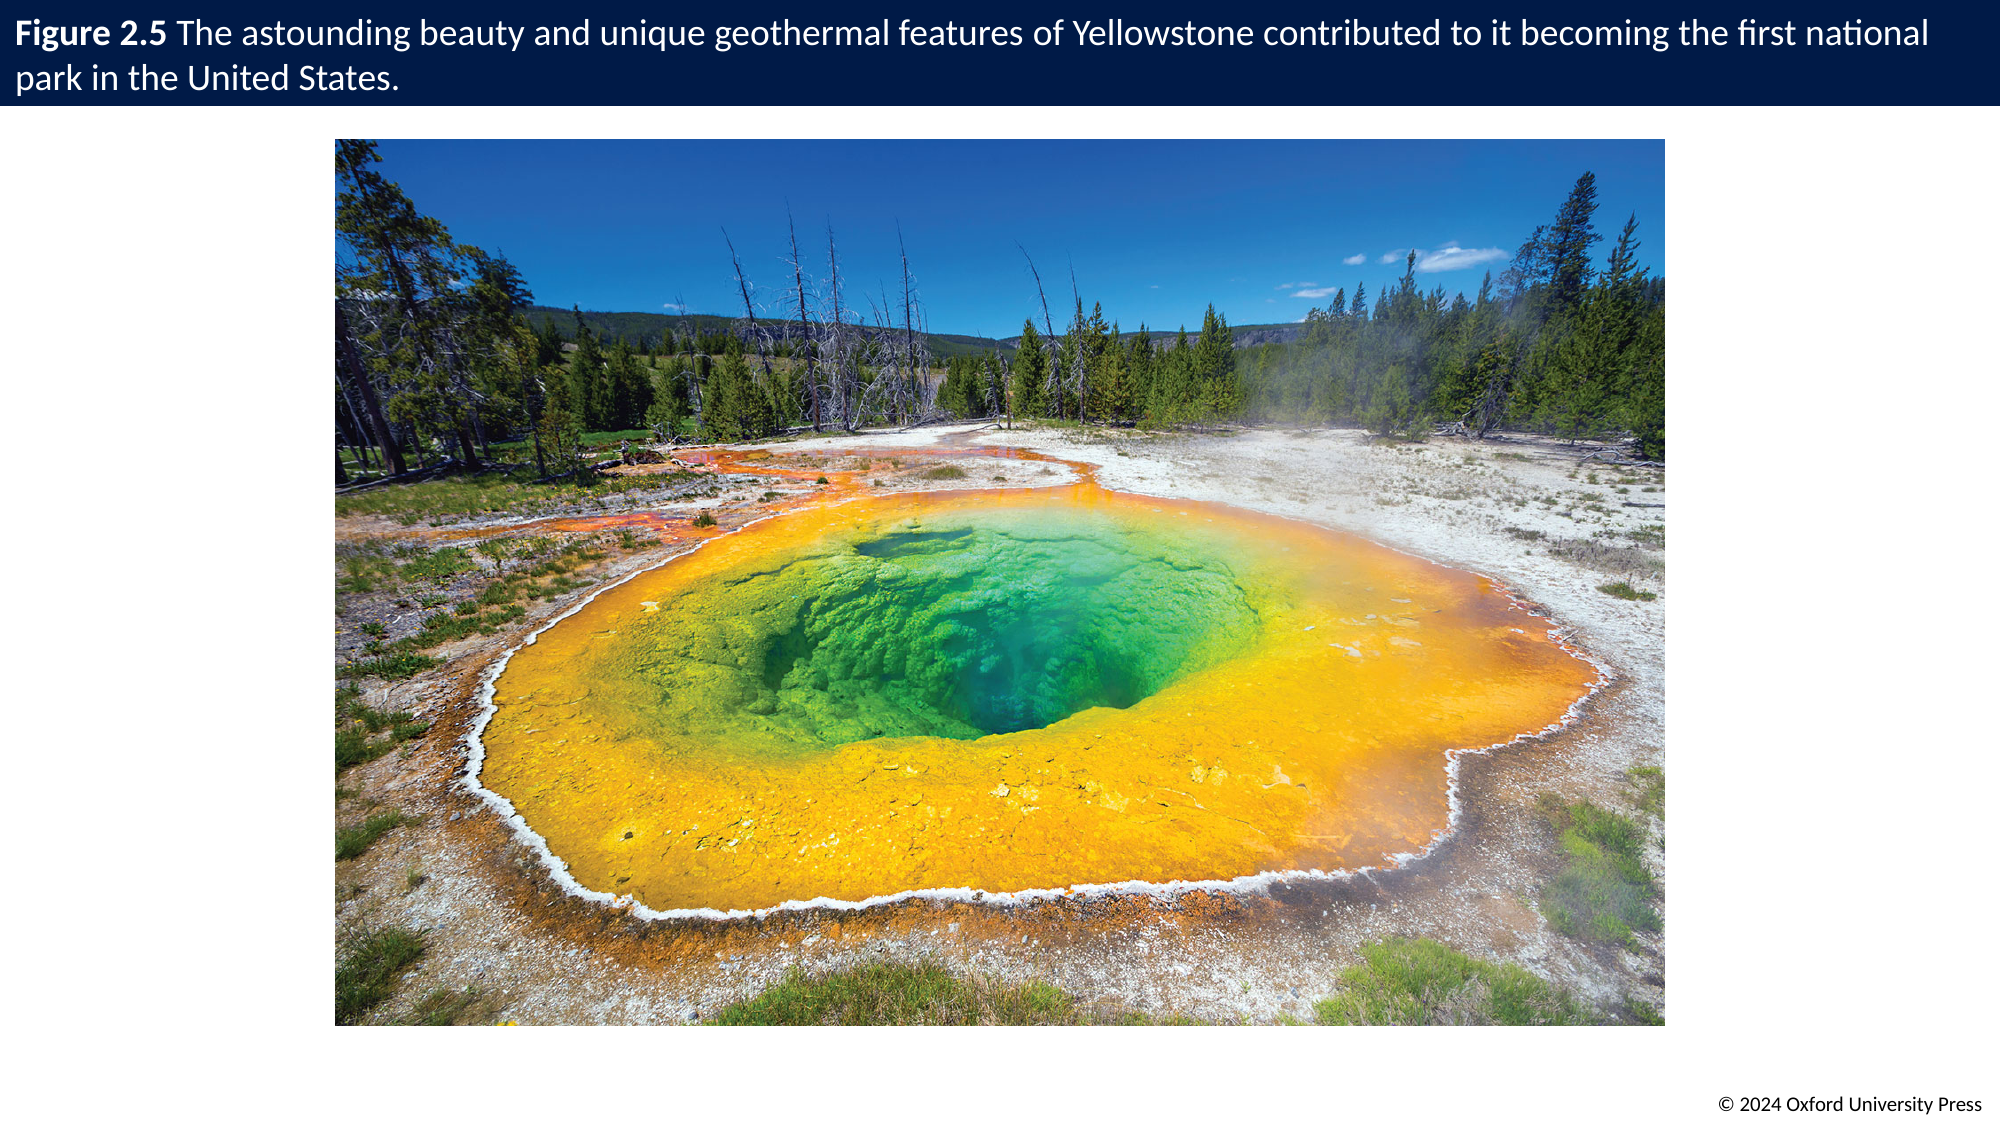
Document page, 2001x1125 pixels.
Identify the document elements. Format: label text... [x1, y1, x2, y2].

picture [335, 139, 1665, 1026]
title Figure 2.5 The astounding beauty and unique geothermal features of Yellowstone contributed to it becoming the first national park in the United States. [0, 0, 2000, 106]
